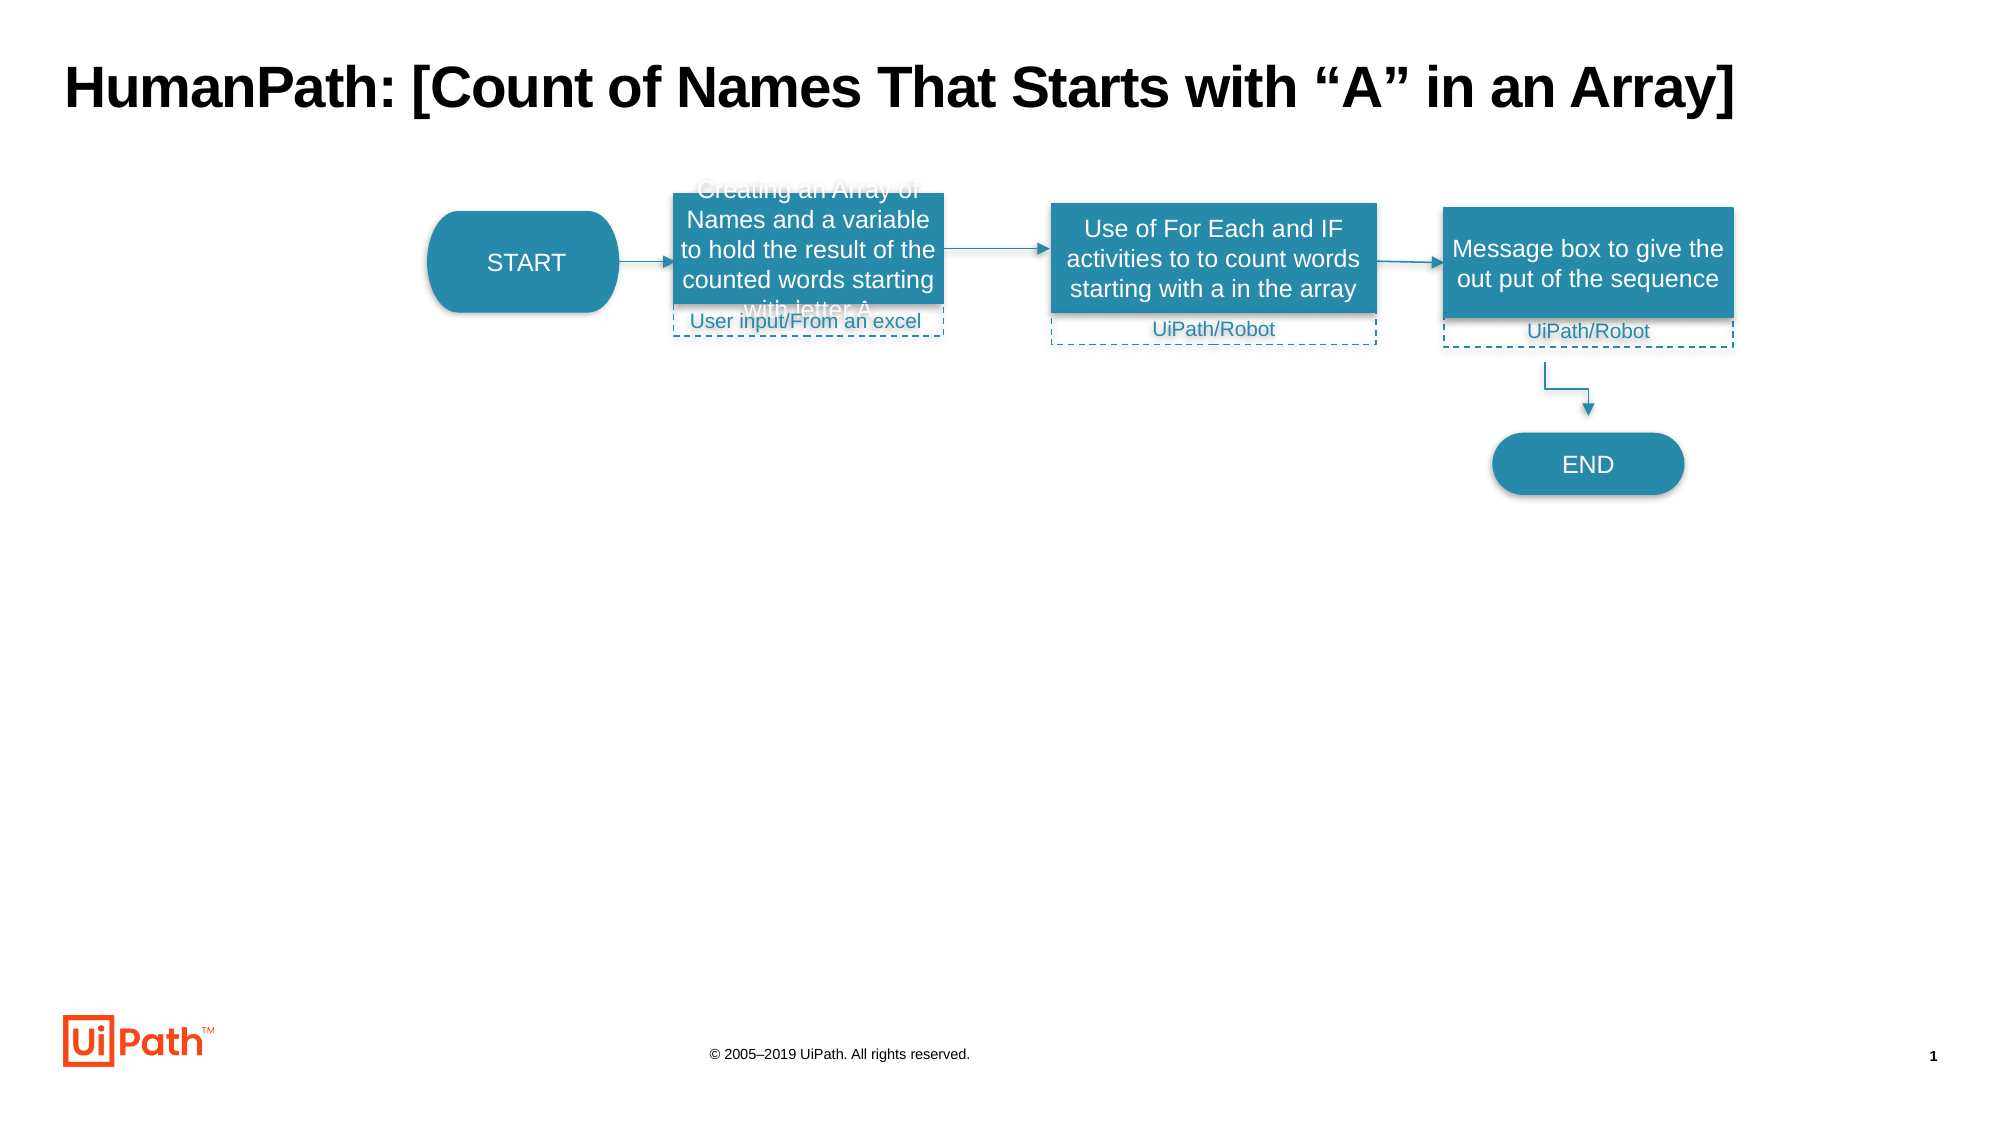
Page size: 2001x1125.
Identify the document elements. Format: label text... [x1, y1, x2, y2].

text_box Message box to give the out put of the sequence [1443, 207, 1734, 318]
text_box UiPath/Robot [1443, 326, 1734, 348]
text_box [1539, 366, 1594, 411]
title HumanPath: [Count of Names That Starts with “A” in an Array] [64, 60, 1939, 211]
text_box START [426, 210, 621, 314]
footer © 2005–2019 UiPath. All rights reserved. [709, 1043, 1027, 1064]
picture [63, 1015, 214, 1067]
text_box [673, 193, 944, 337]
text_box END [1491, 431, 1686, 496]
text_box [1051, 203, 1377, 345]
slide_number 1 [1804, 1045, 1938, 1066]
